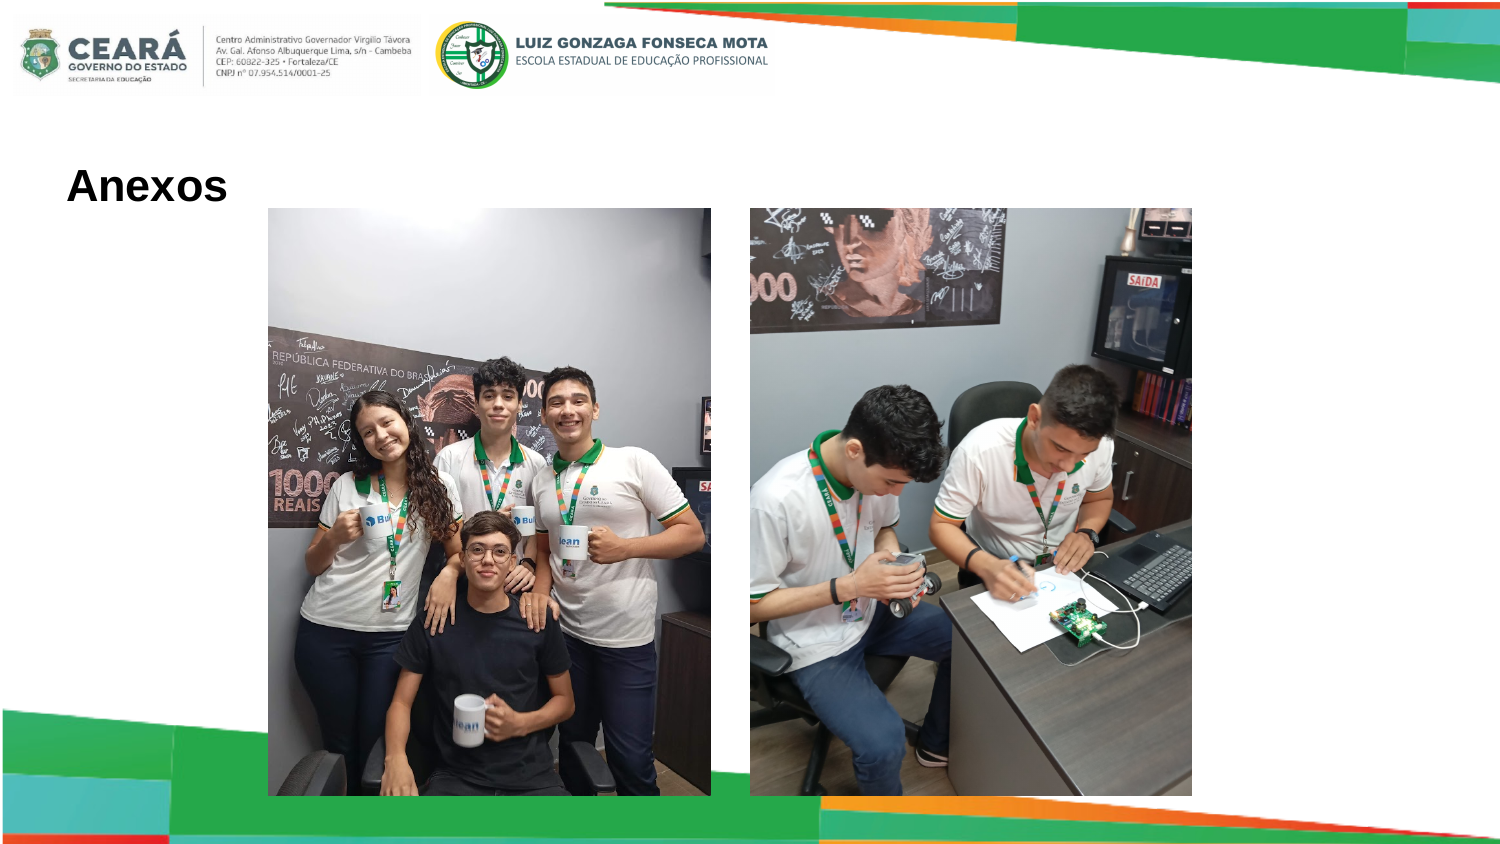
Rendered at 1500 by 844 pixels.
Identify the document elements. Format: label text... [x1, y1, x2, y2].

picture [13, 14, 421, 96]
picture [0, 208, 1500, 844]
title Anexos [51, 141, 1449, 236]
picture [429, 0, 1500, 96]
